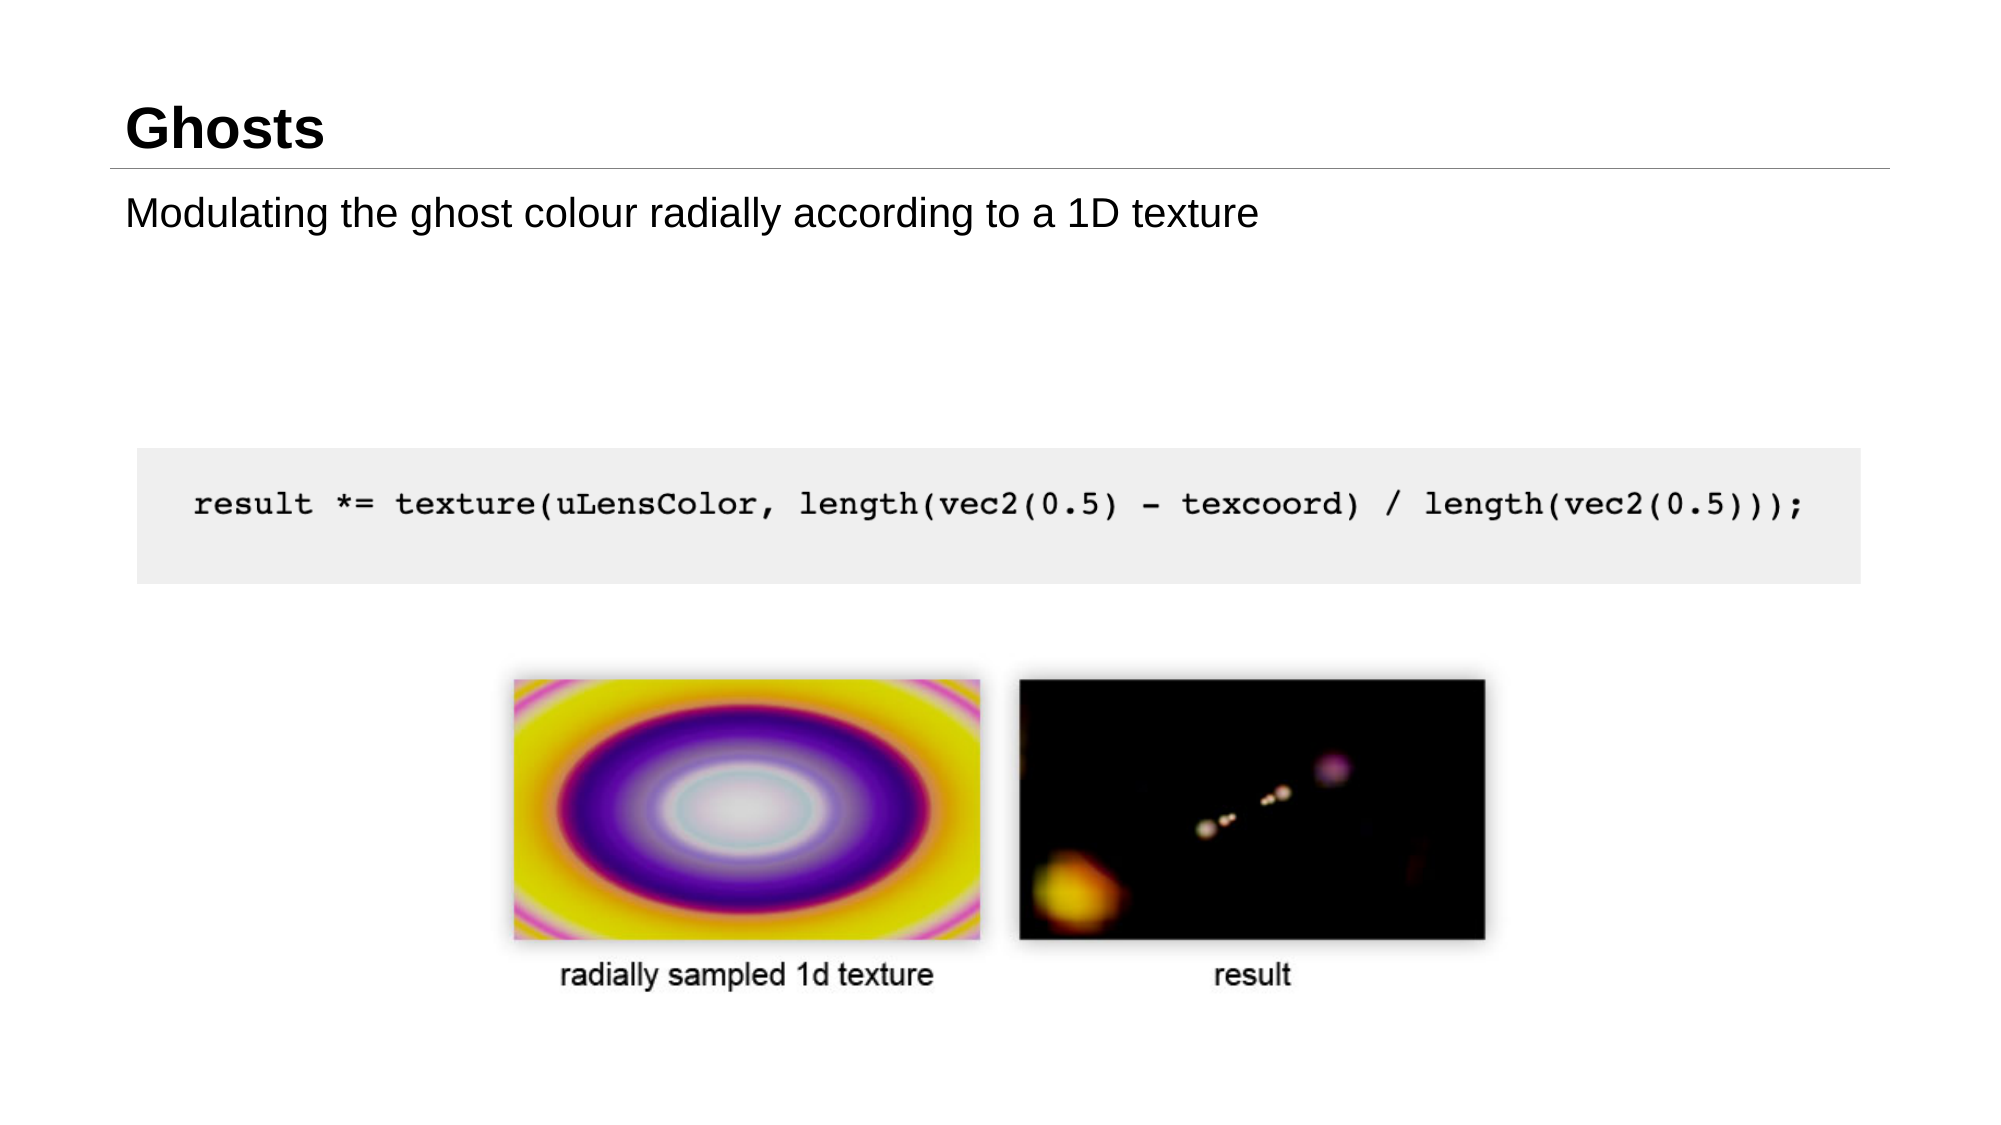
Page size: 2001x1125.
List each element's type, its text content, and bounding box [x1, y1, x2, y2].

title Ghosts [109, 0, 1890, 169]
list Modulating the ghost colour radially according to a 1D texture [109, 184, 1890, 1008]
picture [137, 448, 1863, 584]
picture [472, 642, 1528, 1014]
